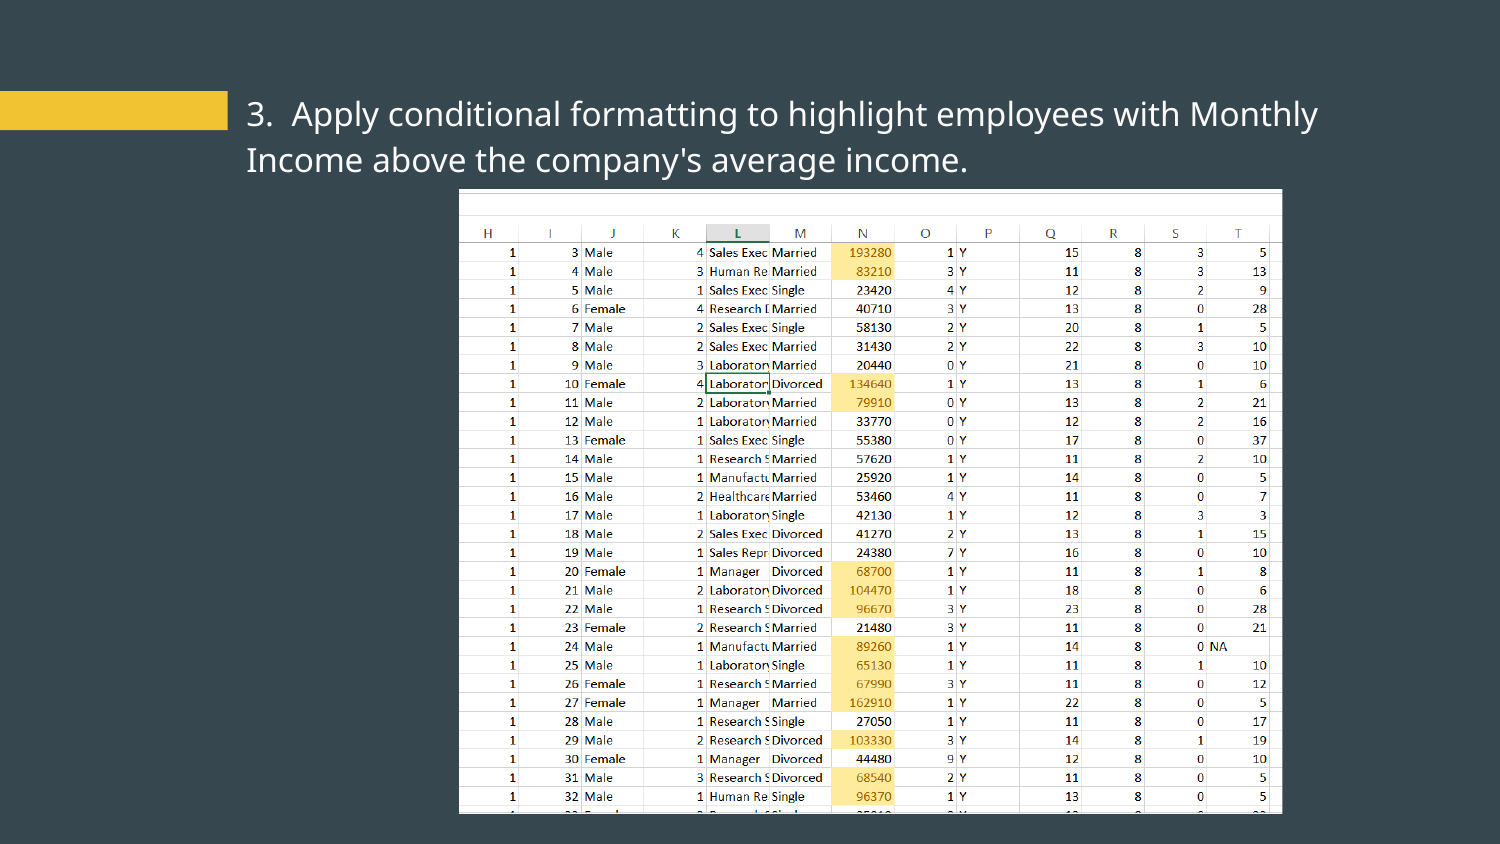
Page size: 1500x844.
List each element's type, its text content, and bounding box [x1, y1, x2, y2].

picture [458, 189, 1283, 814]
title 3. Apply conditional formatting to highlight employees with Monthly Income above the company's average income. [231, 72, 1423, 156]
